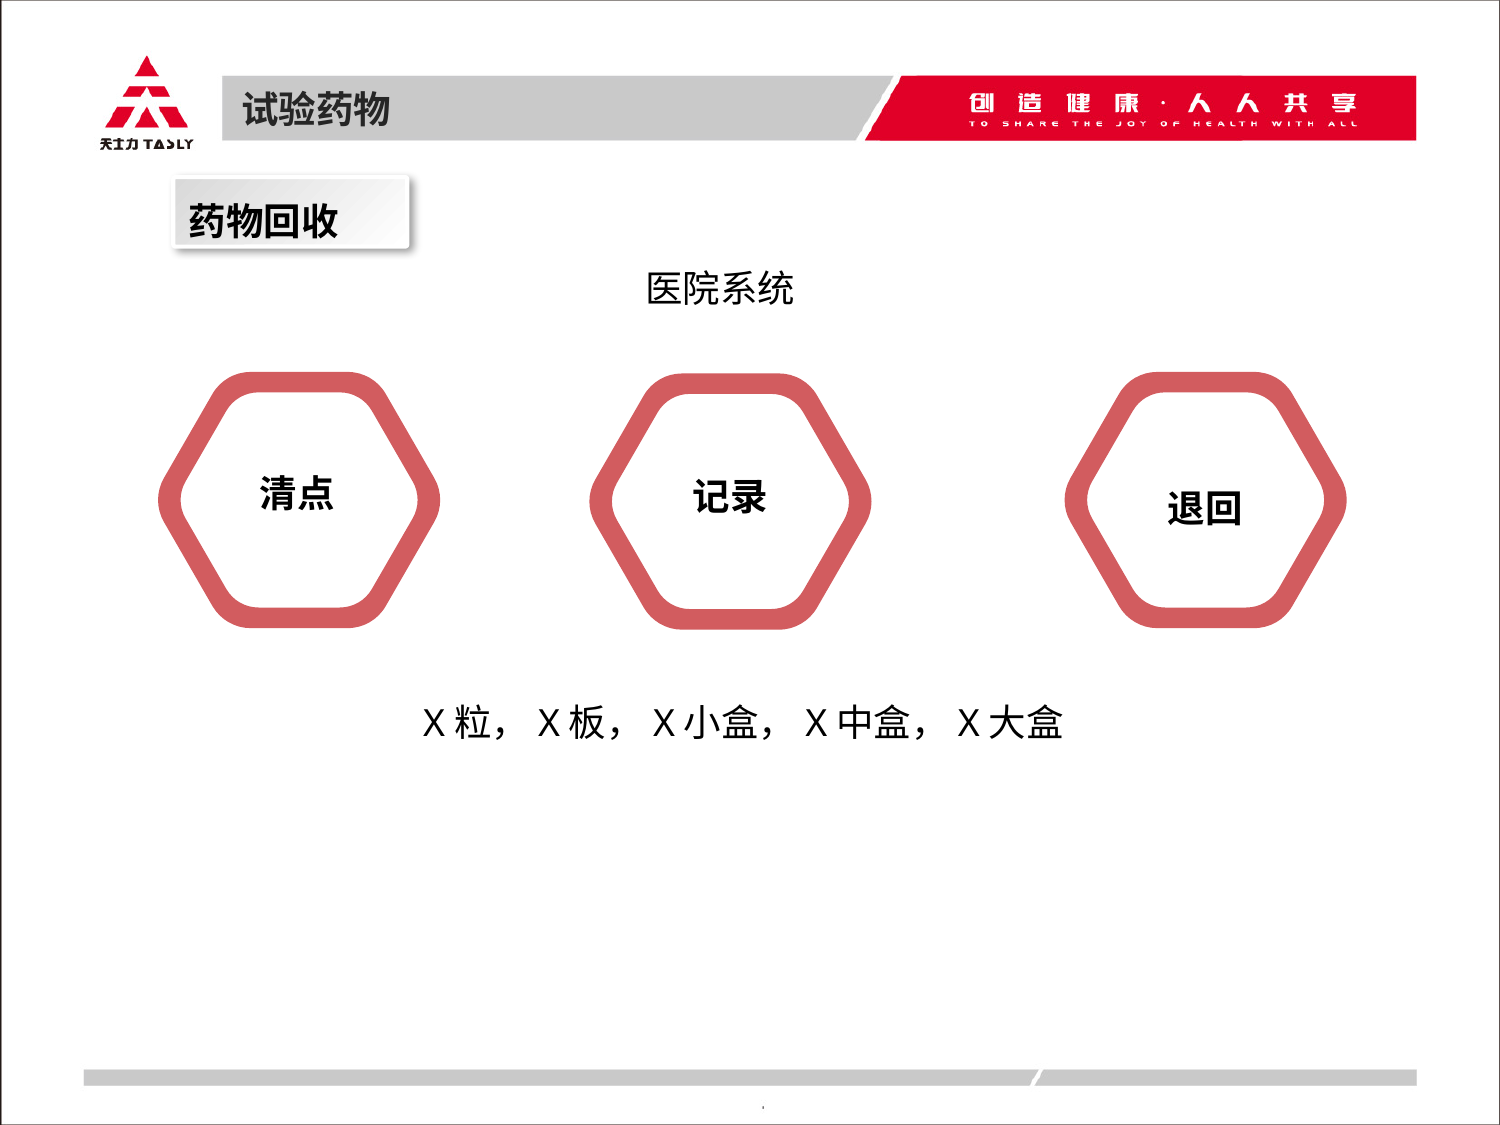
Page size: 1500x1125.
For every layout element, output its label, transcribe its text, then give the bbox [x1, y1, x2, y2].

text_box 试验药物 [226, 78, 407, 139]
picture [0, 0, 1500, 1125]
text_box [158, 371, 441, 629]
text_box 清点 [244, 462, 389, 523]
text_box X粒，X板，X小盒，X中盒，X大盒 [408, 691, 1079, 752]
text_box [589, 373, 872, 630]
text_box 退回 [1153, 460, 1258, 538]
text_box 医院系统 [630, 257, 811, 318]
text_box 记录 [678, 465, 783, 526]
text_box [1064, 371, 1347, 629]
text_box 药物回收 [173, 177, 408, 247]
